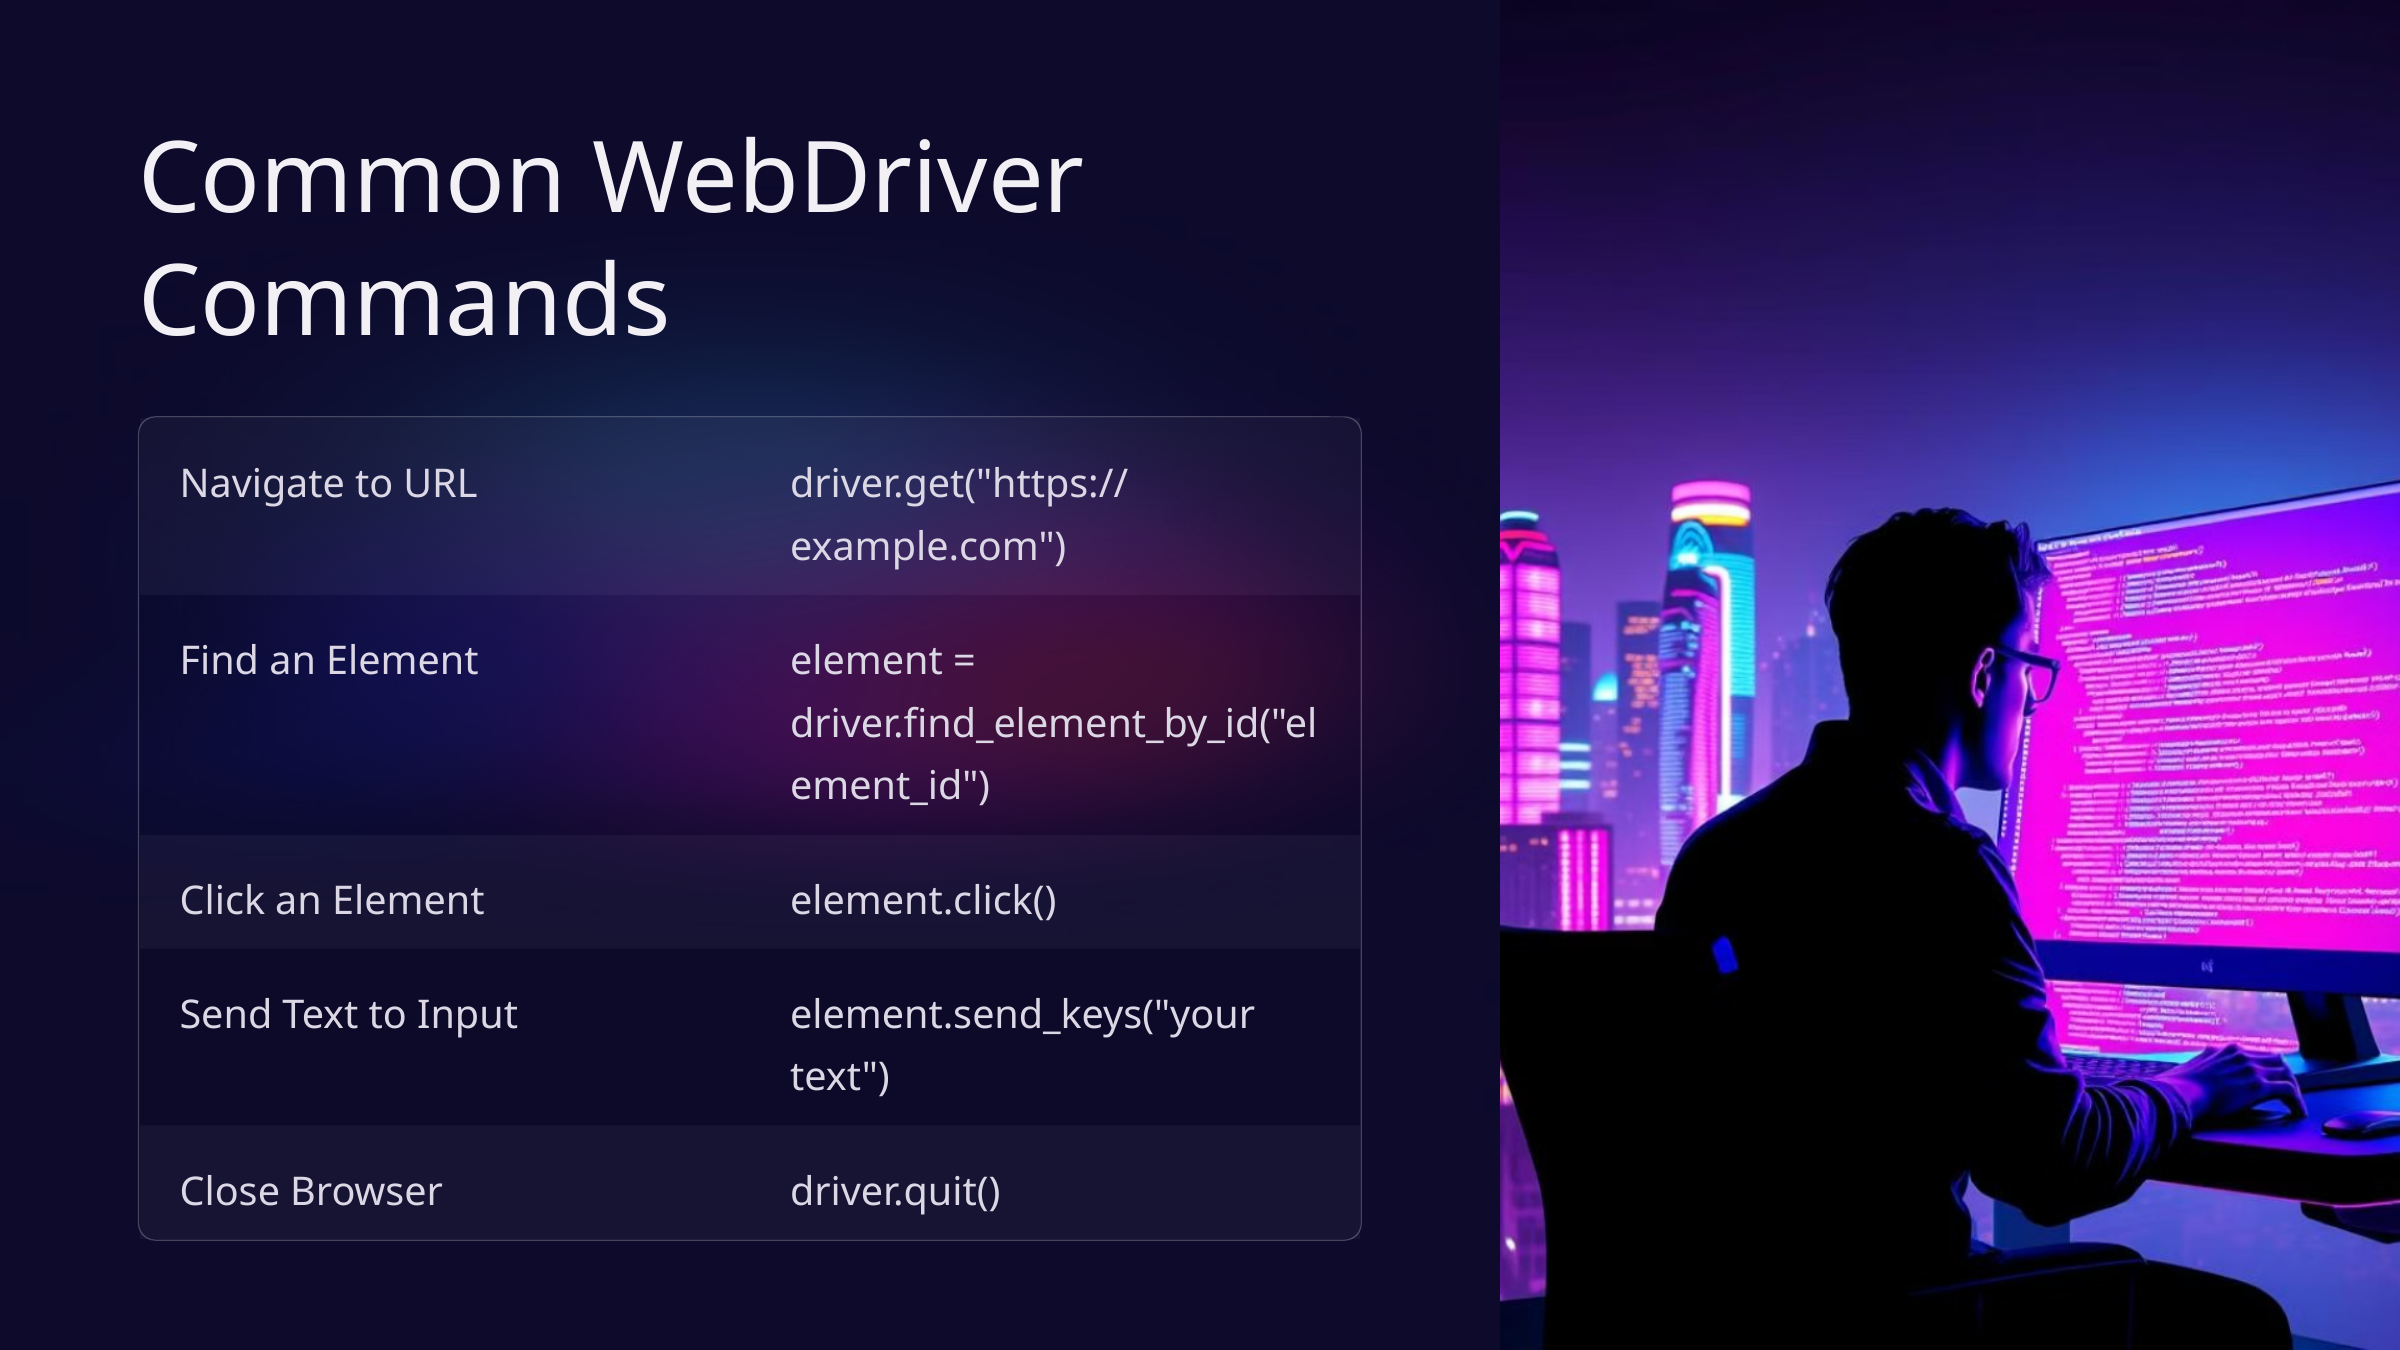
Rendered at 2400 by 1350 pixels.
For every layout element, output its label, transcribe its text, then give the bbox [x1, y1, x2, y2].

text_box [139, 948, 1360, 1125]
text_box Close Browser [179, 1150, 710, 1214]
picture [1499, 0, 2400, 1350]
text_box element.click() [790, 860, 1321, 924]
text_box element.send_keys("your text") [790, 973, 1321, 1101]
text_box Click an Element [179, 860, 710, 924]
text_box driver.get("https://example.com") [790, 443, 1321, 570]
text_box [139, 418, 1360, 594]
text_box Send Text to Input [179, 973, 710, 1037]
text_box [139, 594, 1360, 835]
text_box driver.quit() [790, 1150, 1321, 1214]
text_box element = driver.find_element_by_id("element_id") [790, 619, 1321, 811]
text_box Common WebDriver Commands [138, 109, 1362, 358]
text_box Navigate to URL [179, 443, 710, 507]
text_box Find an Element [179, 619, 710, 684]
text_box [139, 835, 1360, 948]
text_box [139, 1125, 1360, 1239]
